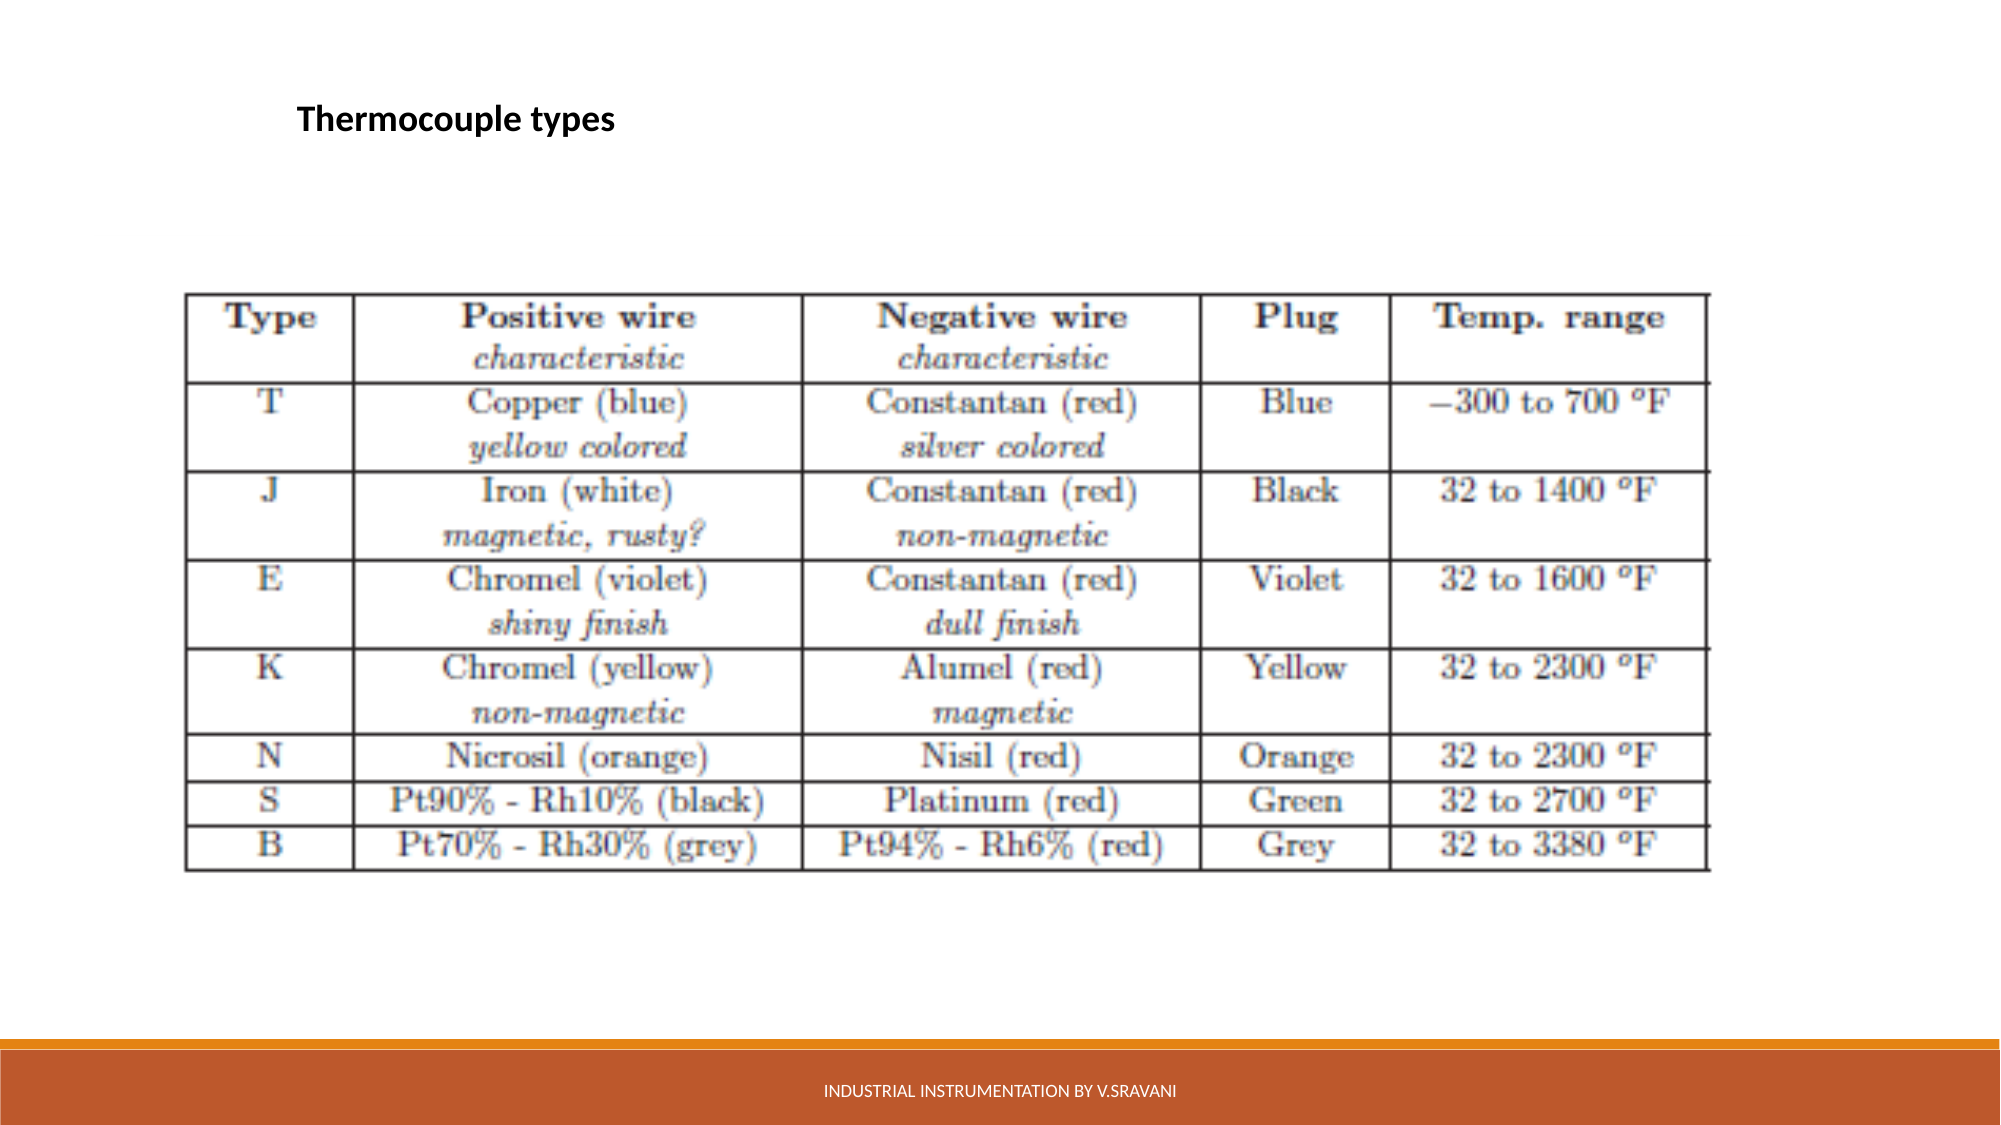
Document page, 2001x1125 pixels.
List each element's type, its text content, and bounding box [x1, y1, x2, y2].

footer Industrial Instrumentation by V.Sravani [604, 1059, 1396, 1120]
text_box Thermocouple types [282, 86, 631, 147]
picture [93, 233, 1750, 892]
